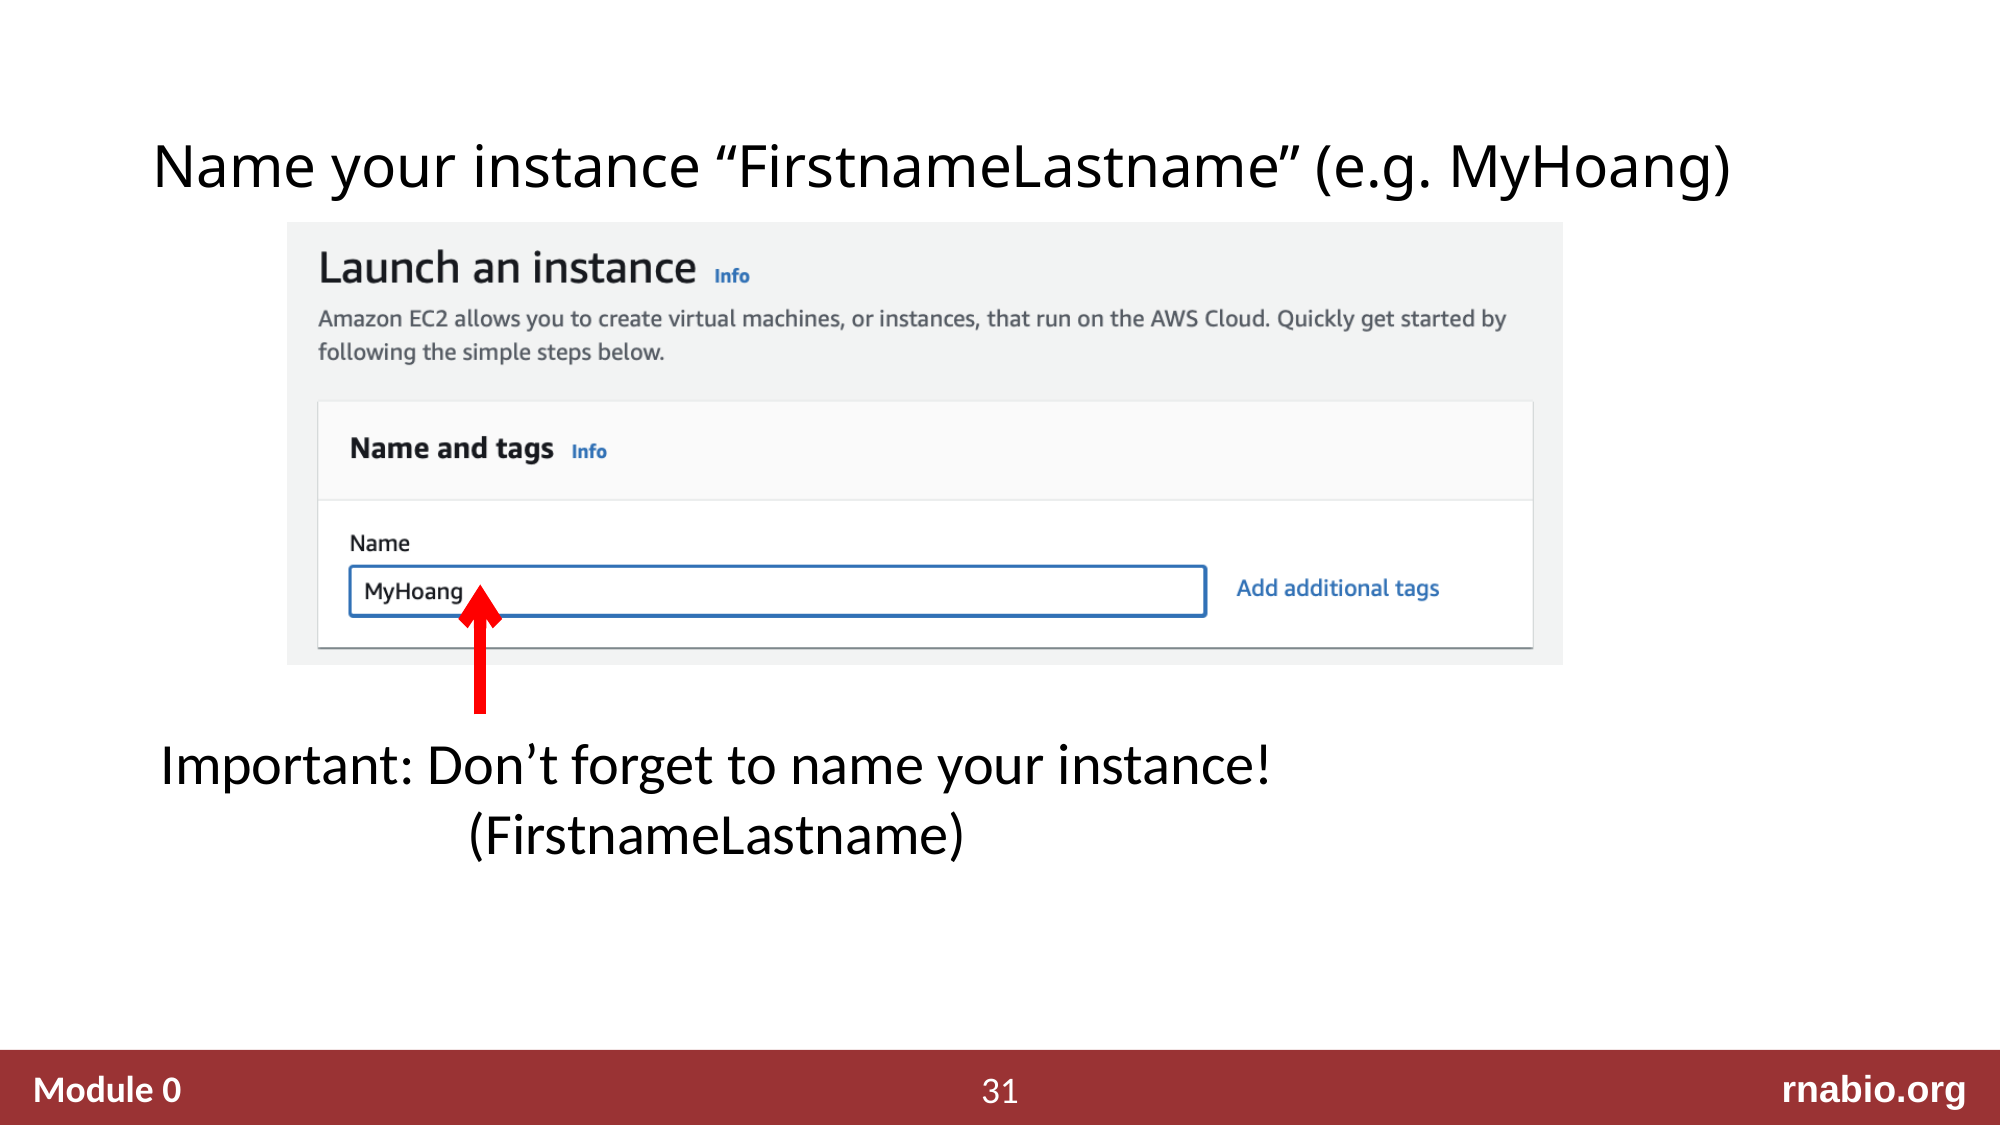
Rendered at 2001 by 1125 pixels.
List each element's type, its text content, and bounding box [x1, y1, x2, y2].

picture [287, 222, 1563, 665]
title Name your instance “FirstnameLastname” (e.g. MyHoang) [137, 59, 1863, 278]
text_box Important: Don’t forget to name your instance! (FirstnameLastname) [145, 719, 1290, 874]
